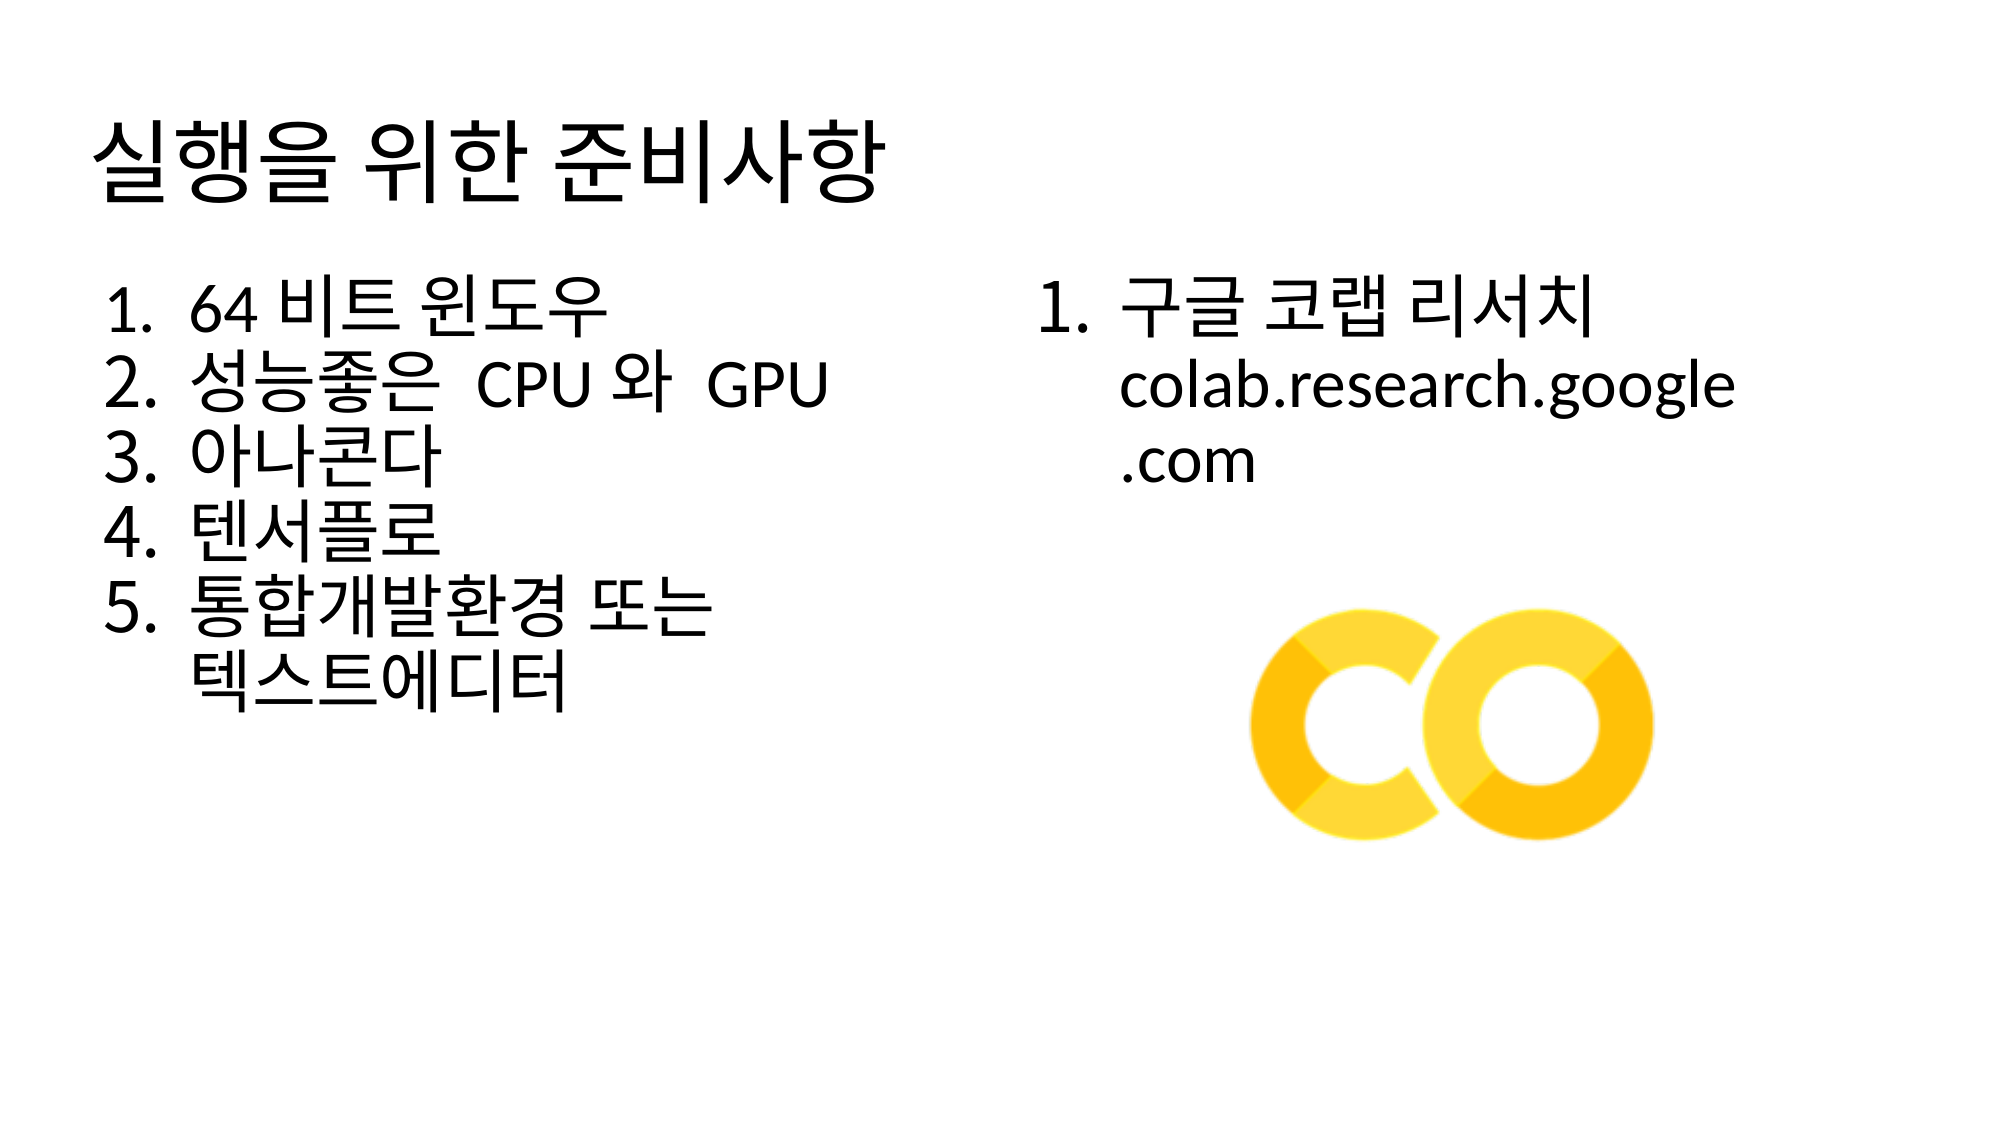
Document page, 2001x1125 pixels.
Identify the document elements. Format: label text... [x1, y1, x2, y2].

list 64비트 윈도우 성능좋은 CPU와 GPU 아나콘다 텐서플로 통합개발환경 또는 텍스트에디터 [68, 252, 955, 1000]
picture [1185, 458, 1720, 993]
list 구글 코랩 리서치 colab.research.google .com [999, 252, 1886, 1000]
title 실행을 위한 준비사항 [68, 97, 1932, 223]
